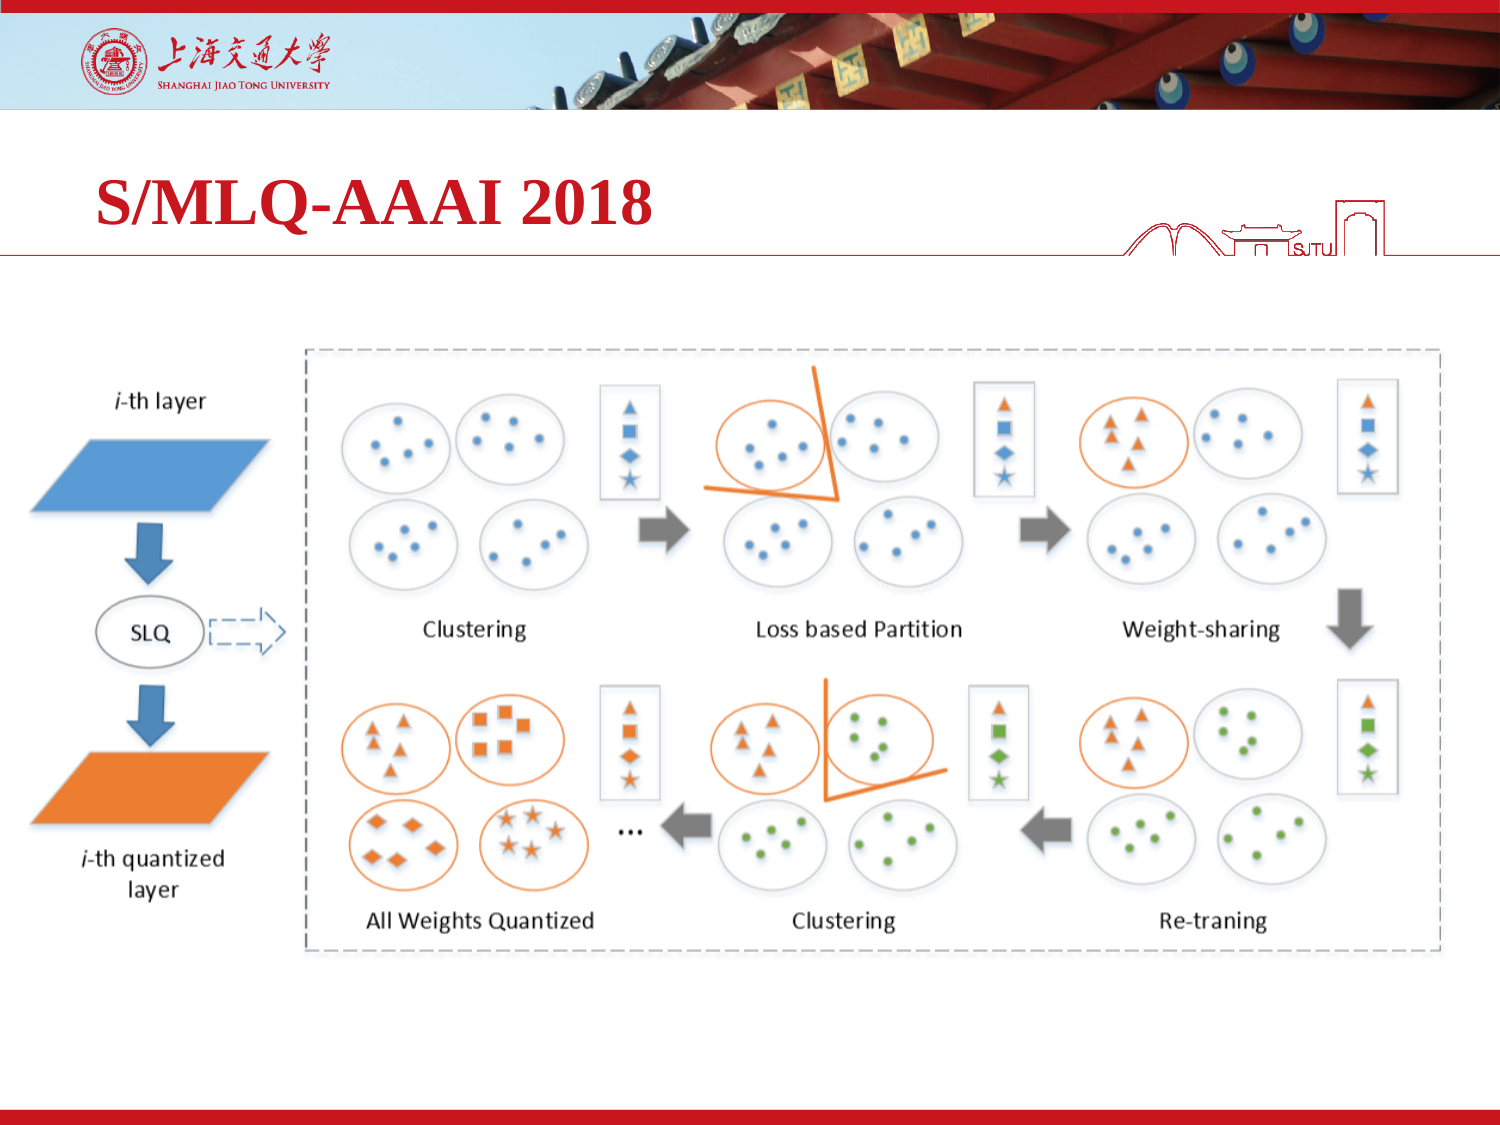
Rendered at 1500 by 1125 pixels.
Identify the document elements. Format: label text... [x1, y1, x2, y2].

picture [0, 0, 1500, 110]
picture [27, 302, 1467, 971]
picture [0, 200, 1500, 256]
title S/MLQ-AAAI 2018 [81, 159, 1455, 254]
